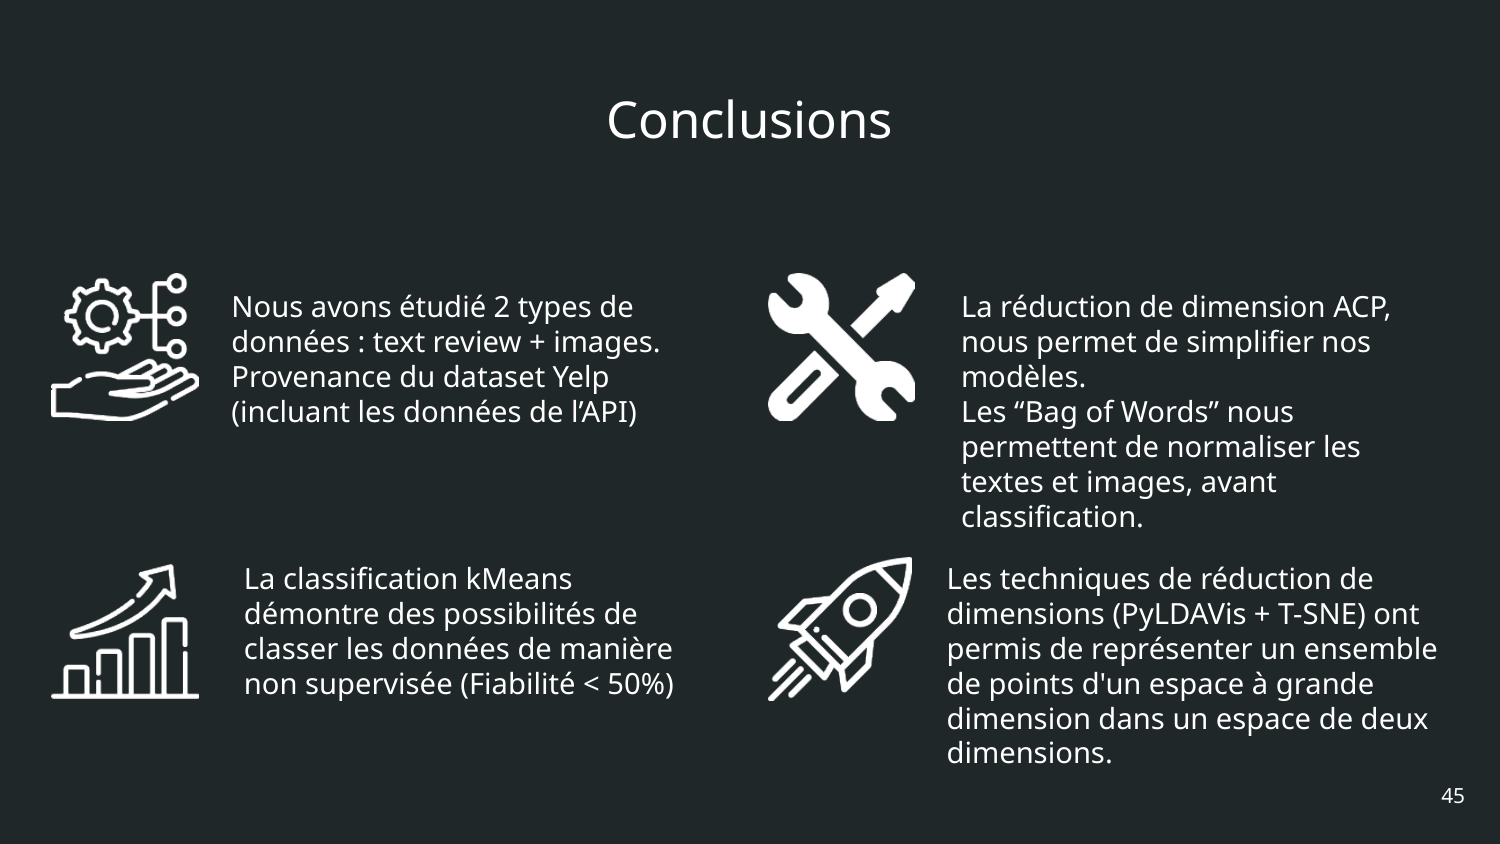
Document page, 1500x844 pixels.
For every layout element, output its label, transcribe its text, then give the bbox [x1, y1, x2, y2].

picture [50, 272, 199, 421]
text_box La réduction de dimension ACP, nous permet de simplifier nos modèles. Les “Bag of Words” nous permettent de normaliser les textes et images, avant classification. [945, 273, 1457, 545]
picture [767, 557, 912, 702]
text_box La classification kMeans démontre des possibilités de classer les données de manière non supervisée (Fiabilité < 50%) [228, 545, 718, 715]
picture [767, 272, 916, 421]
picture [50, 557, 199, 705]
text_box Nous avons étudié 2 types de données : text review + images. Provenance du dataset Yelp (incluant les données de l’API) [216, 273, 718, 443]
text_box Les techniques de réduction de dimensions (PyLDAVis + T-SNE) ont permis de représenter un ensemble de points d'un espace à grande dimension dans un espace de deux dimensions. [931, 545, 1485, 785]
slide_number ‹#› [1389, 764, 1480, 830]
title Conclusions [51, 72, 1449, 167]
